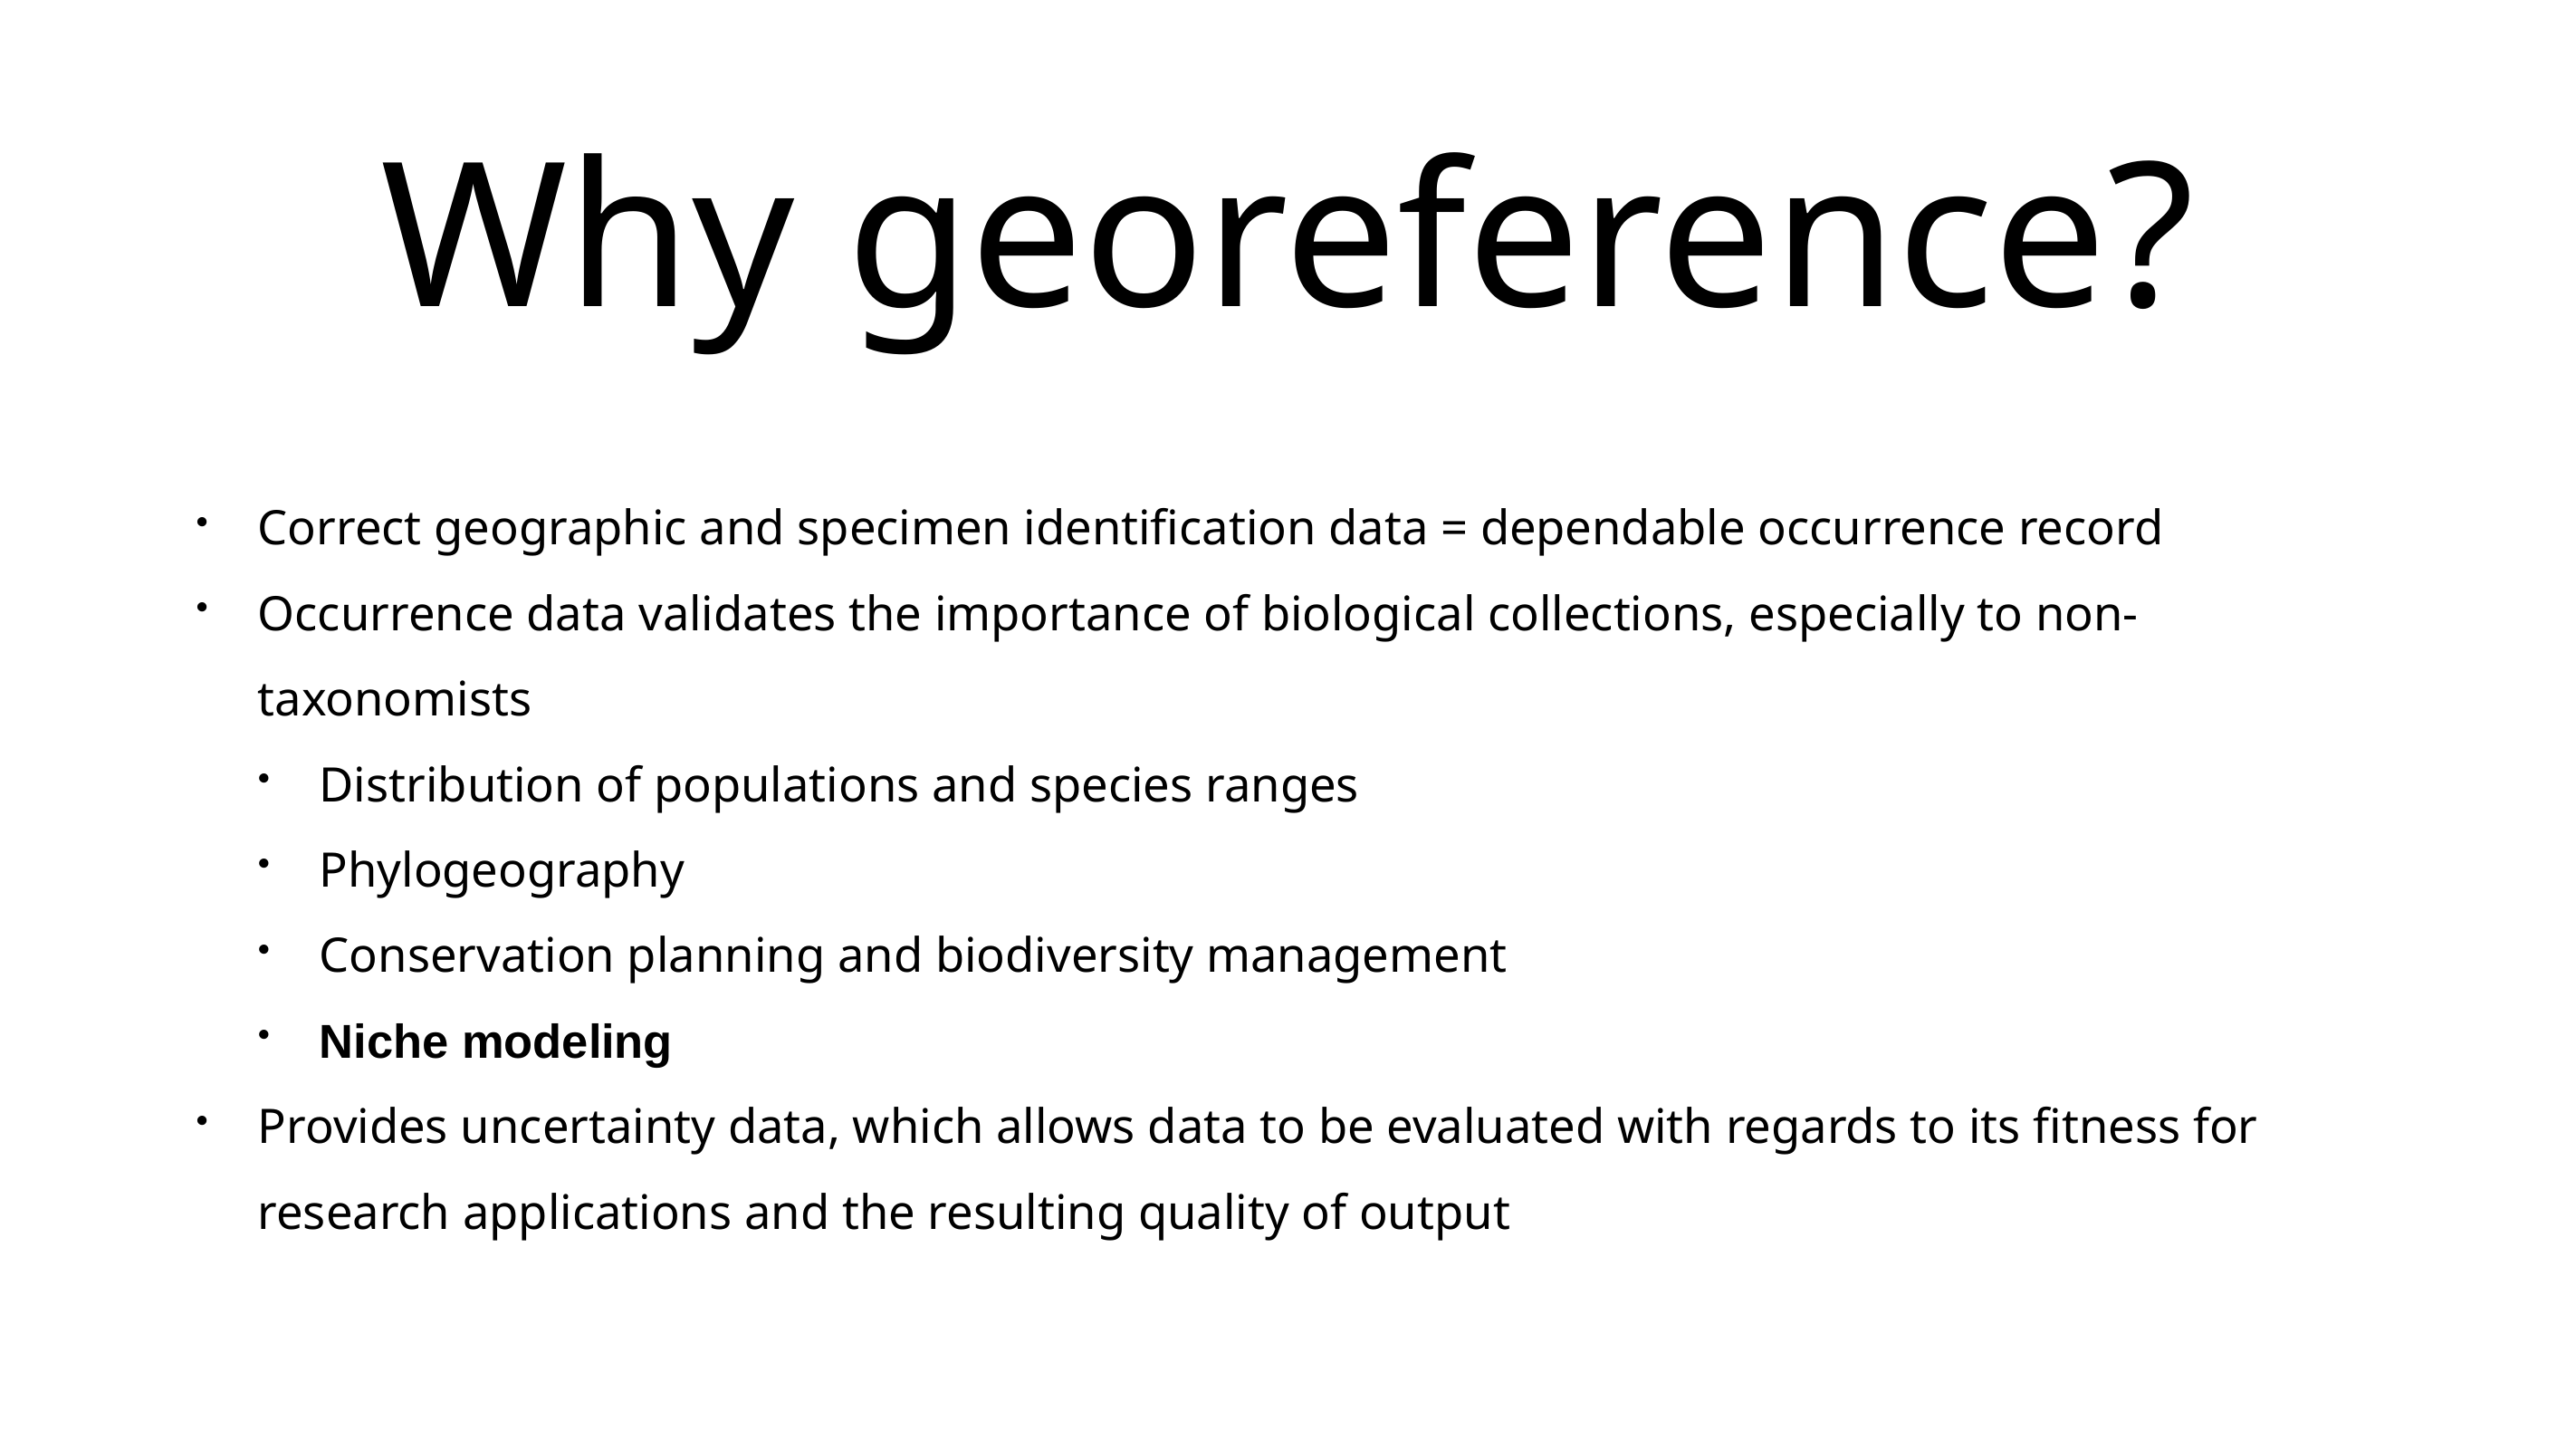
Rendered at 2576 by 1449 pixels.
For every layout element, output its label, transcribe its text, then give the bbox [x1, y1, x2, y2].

list Correct geographic and specimen identification data = dependable occurrence record Occurrence data validates the importance of biological collections, especially to non-taxonomists Distribution of populations and species ranges Phylogeography Conservation planning and biodiversity management Niche modeling Provides uncertainty data, which allows data to be evaluated with regards to its fitness for research applications and the resulting quality of output [187, 386, 2388, 1321]
title Why georeference? [187, 65, 2388, 386]
